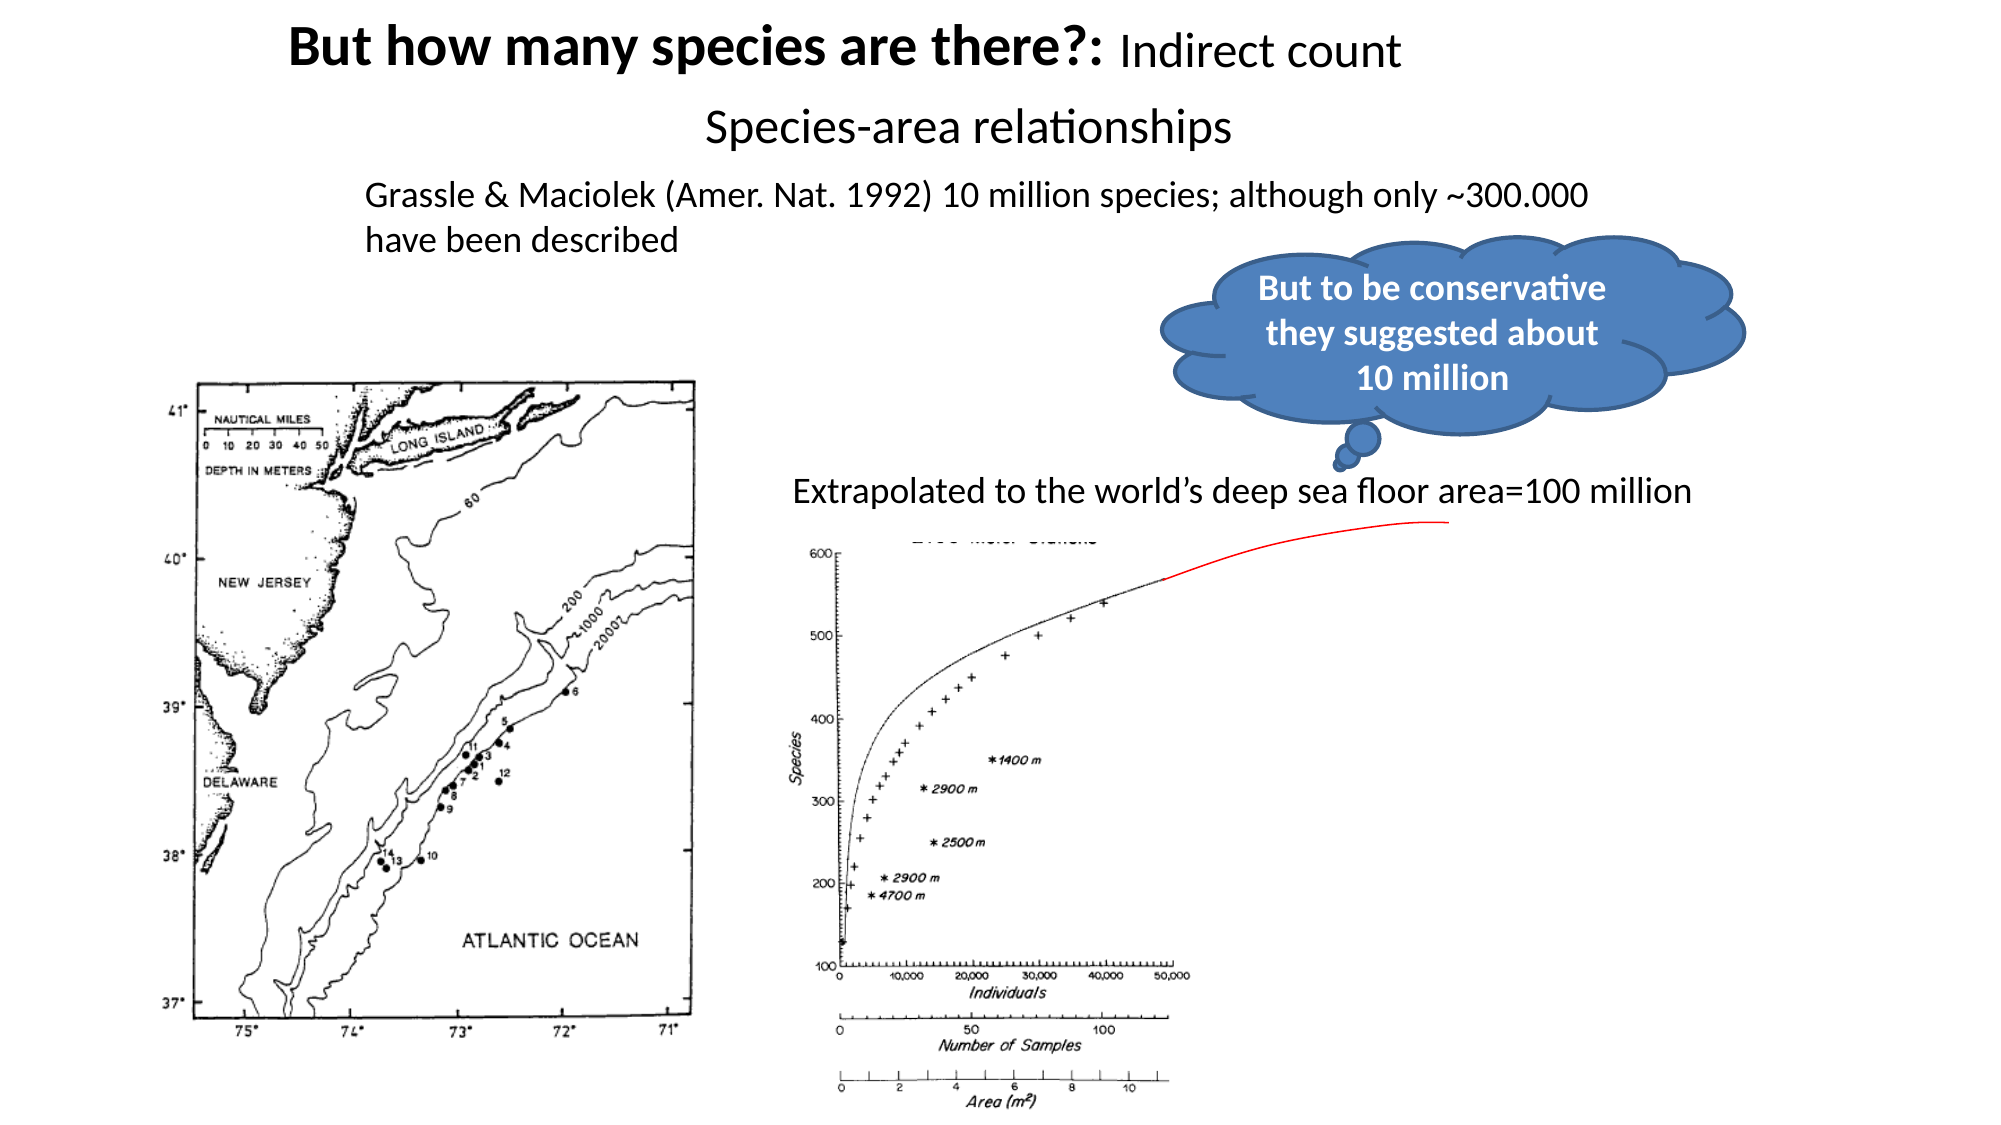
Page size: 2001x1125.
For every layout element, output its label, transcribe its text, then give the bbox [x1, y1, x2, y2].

text_box But to be conservative they suggested about 10 million [1630, 236, 1747, 407]
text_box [777, 458, 1745, 581]
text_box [161, 162, 1626, 1042]
picture [777, 581, 1193, 1115]
text_box Indirect count [1104, 10, 1418, 85]
text_box Species-area relationships [690, 85, 1248, 160]
text_box But how many species are there?: [273, 0, 1133, 85]
